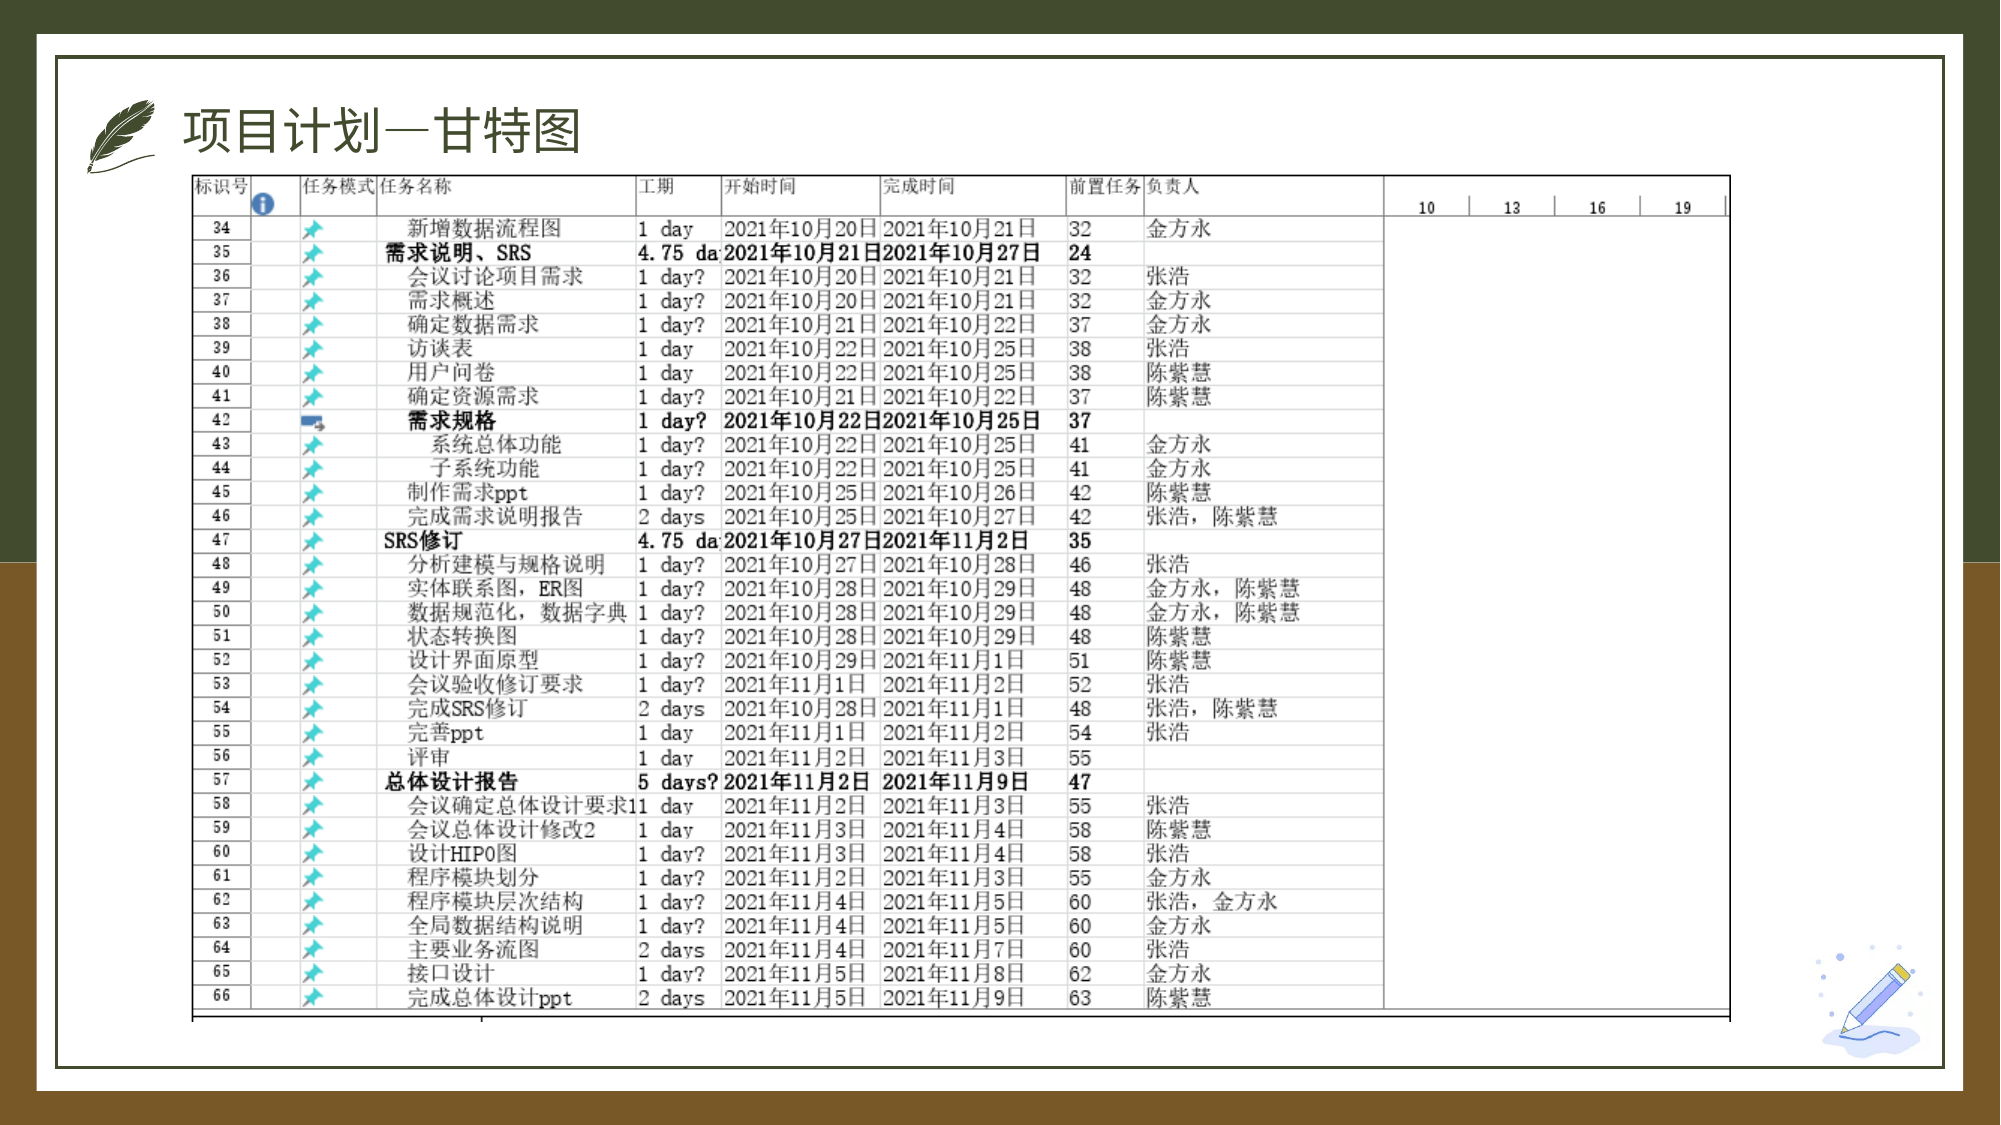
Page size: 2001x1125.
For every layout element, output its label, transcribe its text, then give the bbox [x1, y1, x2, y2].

picture [189, 169, 1731, 1022]
title 项目计划—甘特图 [167, 96, 1068, 170]
picture [1807, 940, 1933, 1060]
